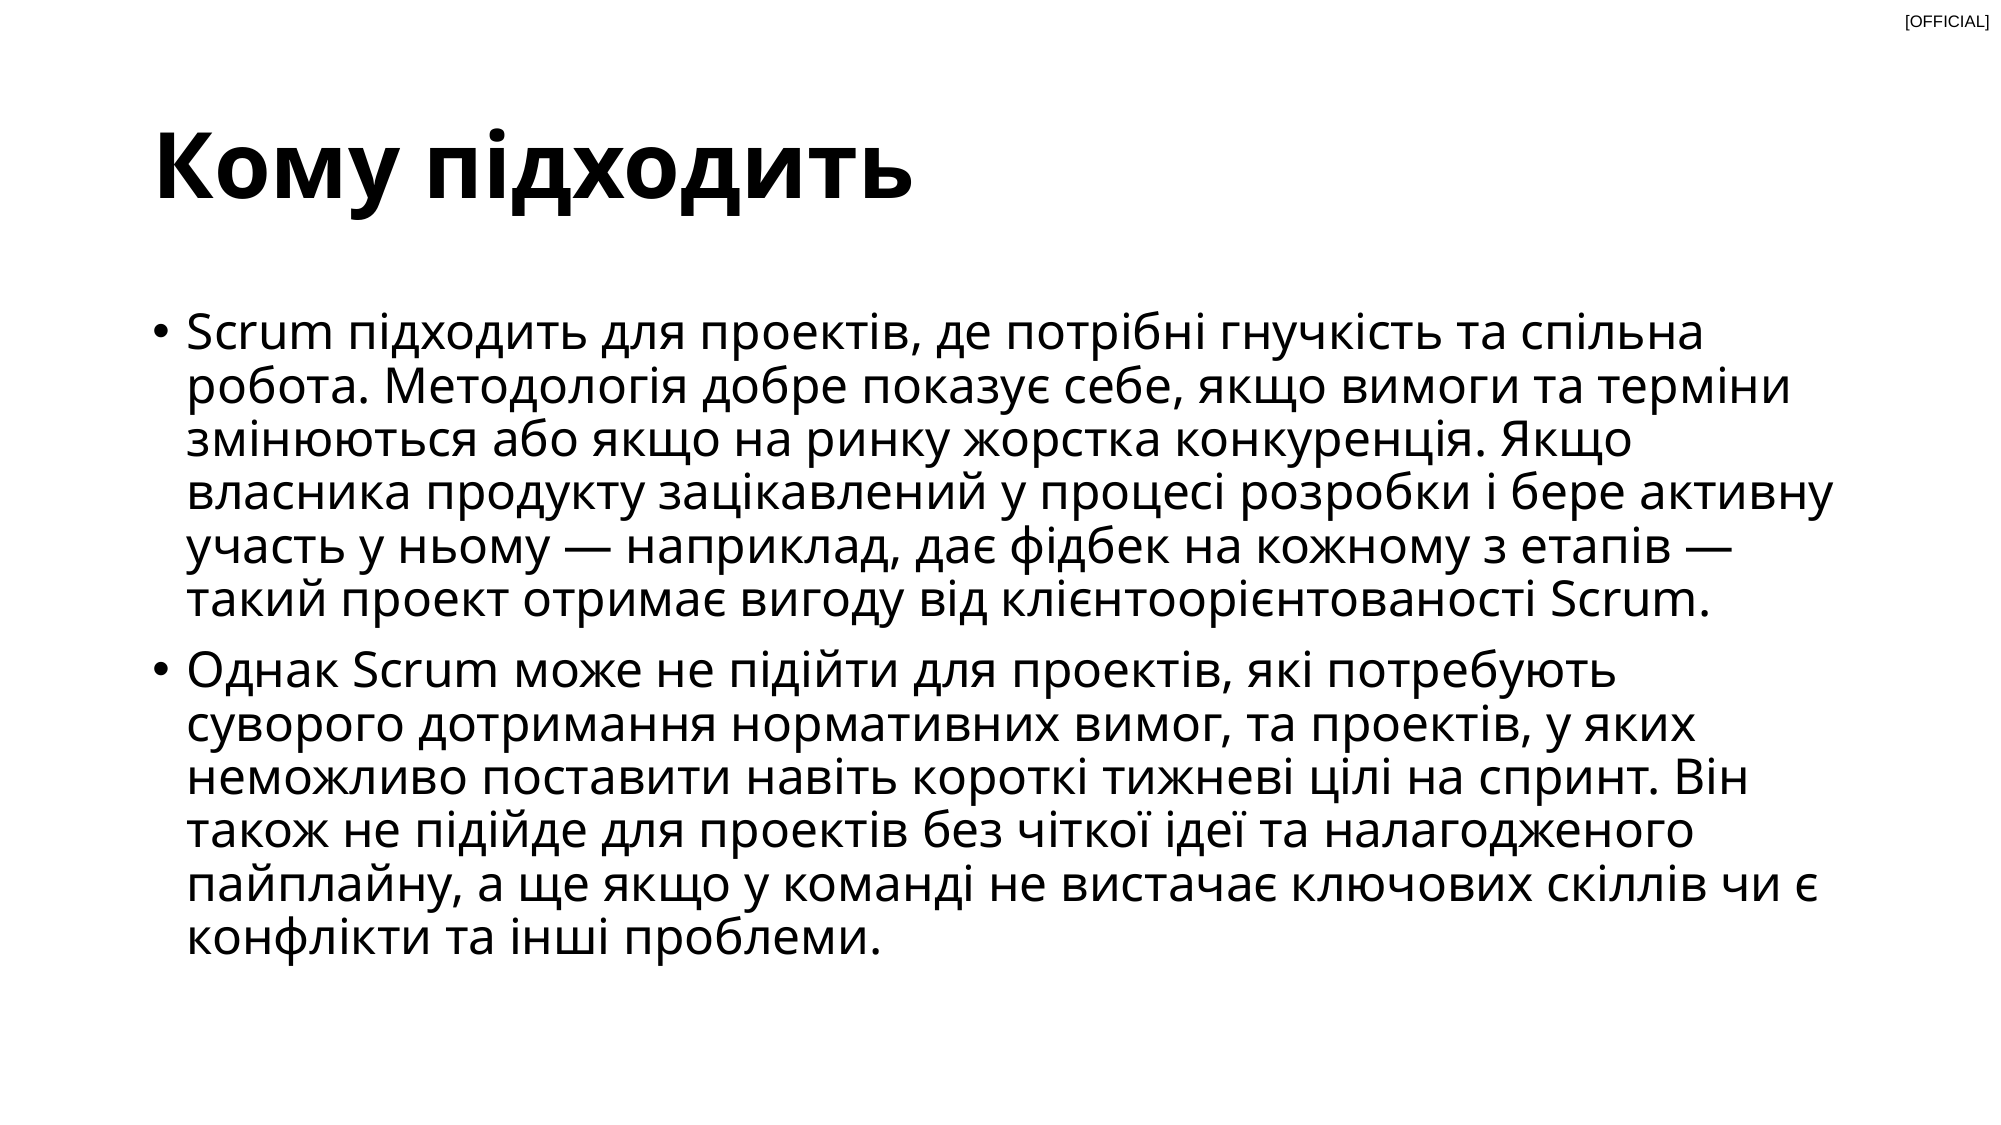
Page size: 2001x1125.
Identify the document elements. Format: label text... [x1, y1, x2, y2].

title Кому підходить [137, 59, 1863, 278]
list Scrum підходить для проектів, де потрібні гнучкість та спільна робота. Методологія добре показує себе, якщо вимоги та терміни змінюються або якщо на ринку жорстка конкуренція. Якщо власника продукту зацікавлений у процесі розробки і бере активну участь у ньому — наприклад, дає фідбек на кожному з етапів — такий проект отримає вигоду від клієнтоорієнтованості Scrum. Однак Scrum може не підійти для проектів, які потребують суворого дотримання нормативних вимог, та проектів, у яких неможливо поставити навіть короткі тижневі цілі на спринт. Він також не підійде для проектів без чіткої ідеї та налагодженого пайплайну, а ще якщо у команді не вистачає ключових скіллів чи є конфлікти та інші проблеми. [137, 299, 1863, 1014]
